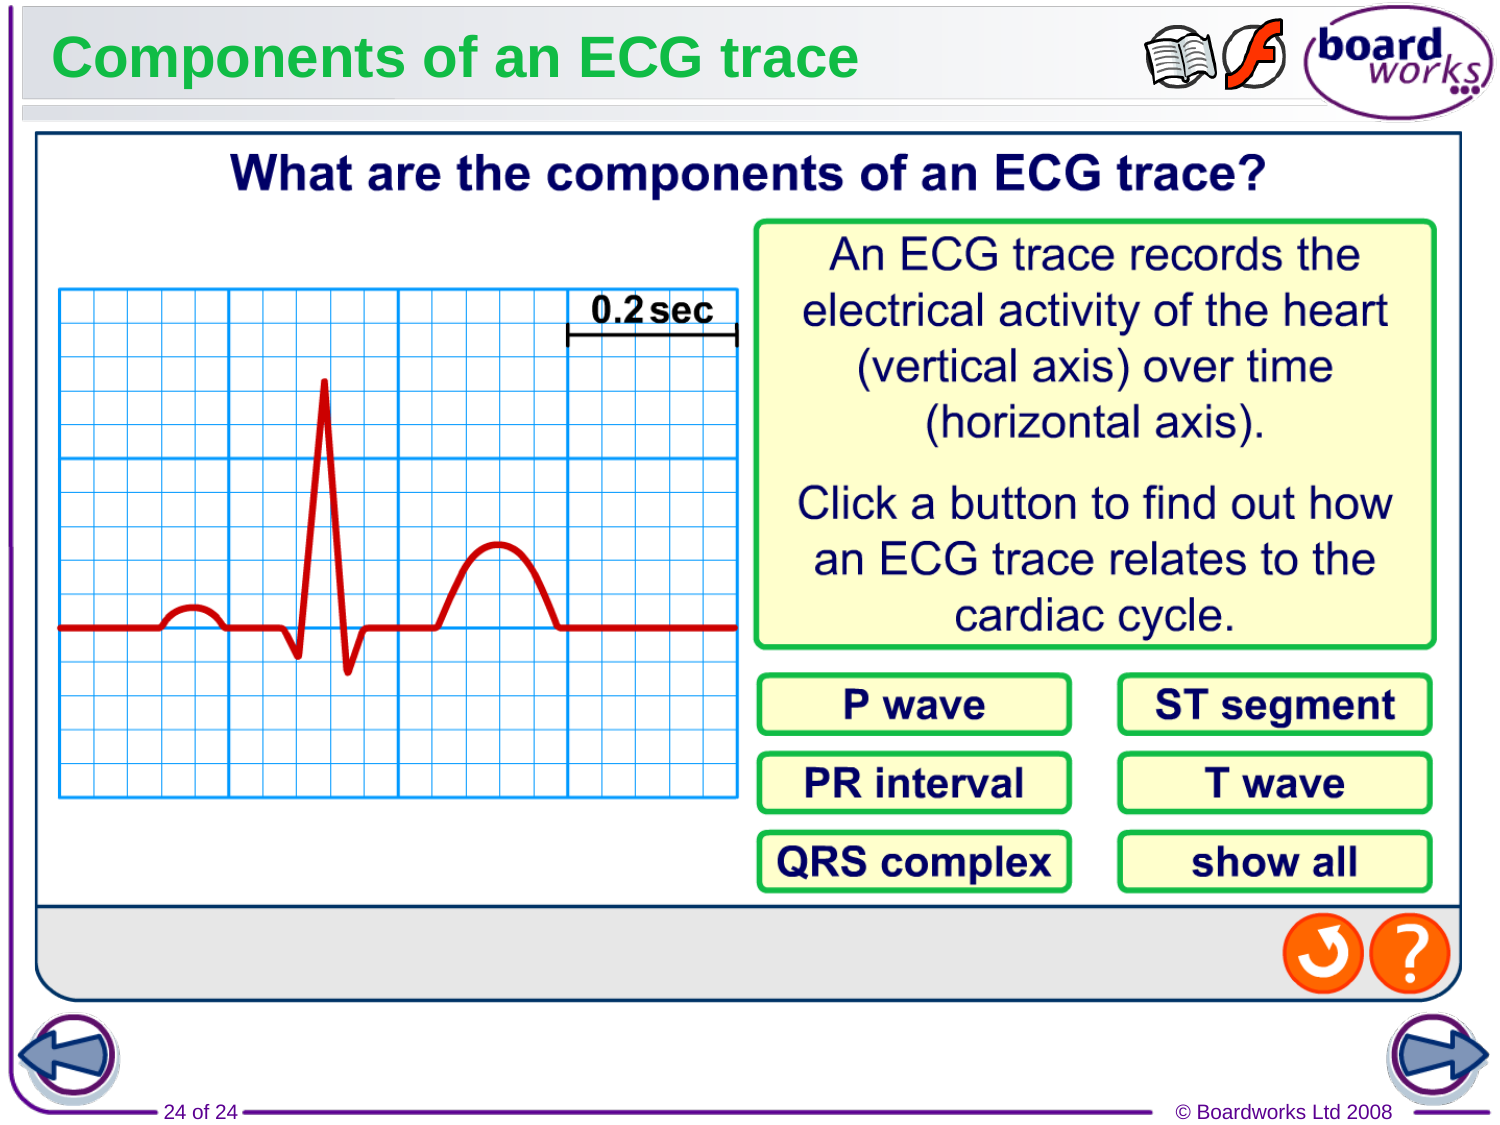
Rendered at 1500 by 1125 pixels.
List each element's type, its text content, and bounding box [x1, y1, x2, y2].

picture [0, 0, 1500, 1125]
title Components of an ECG trace [36, 8, 1225, 100]
